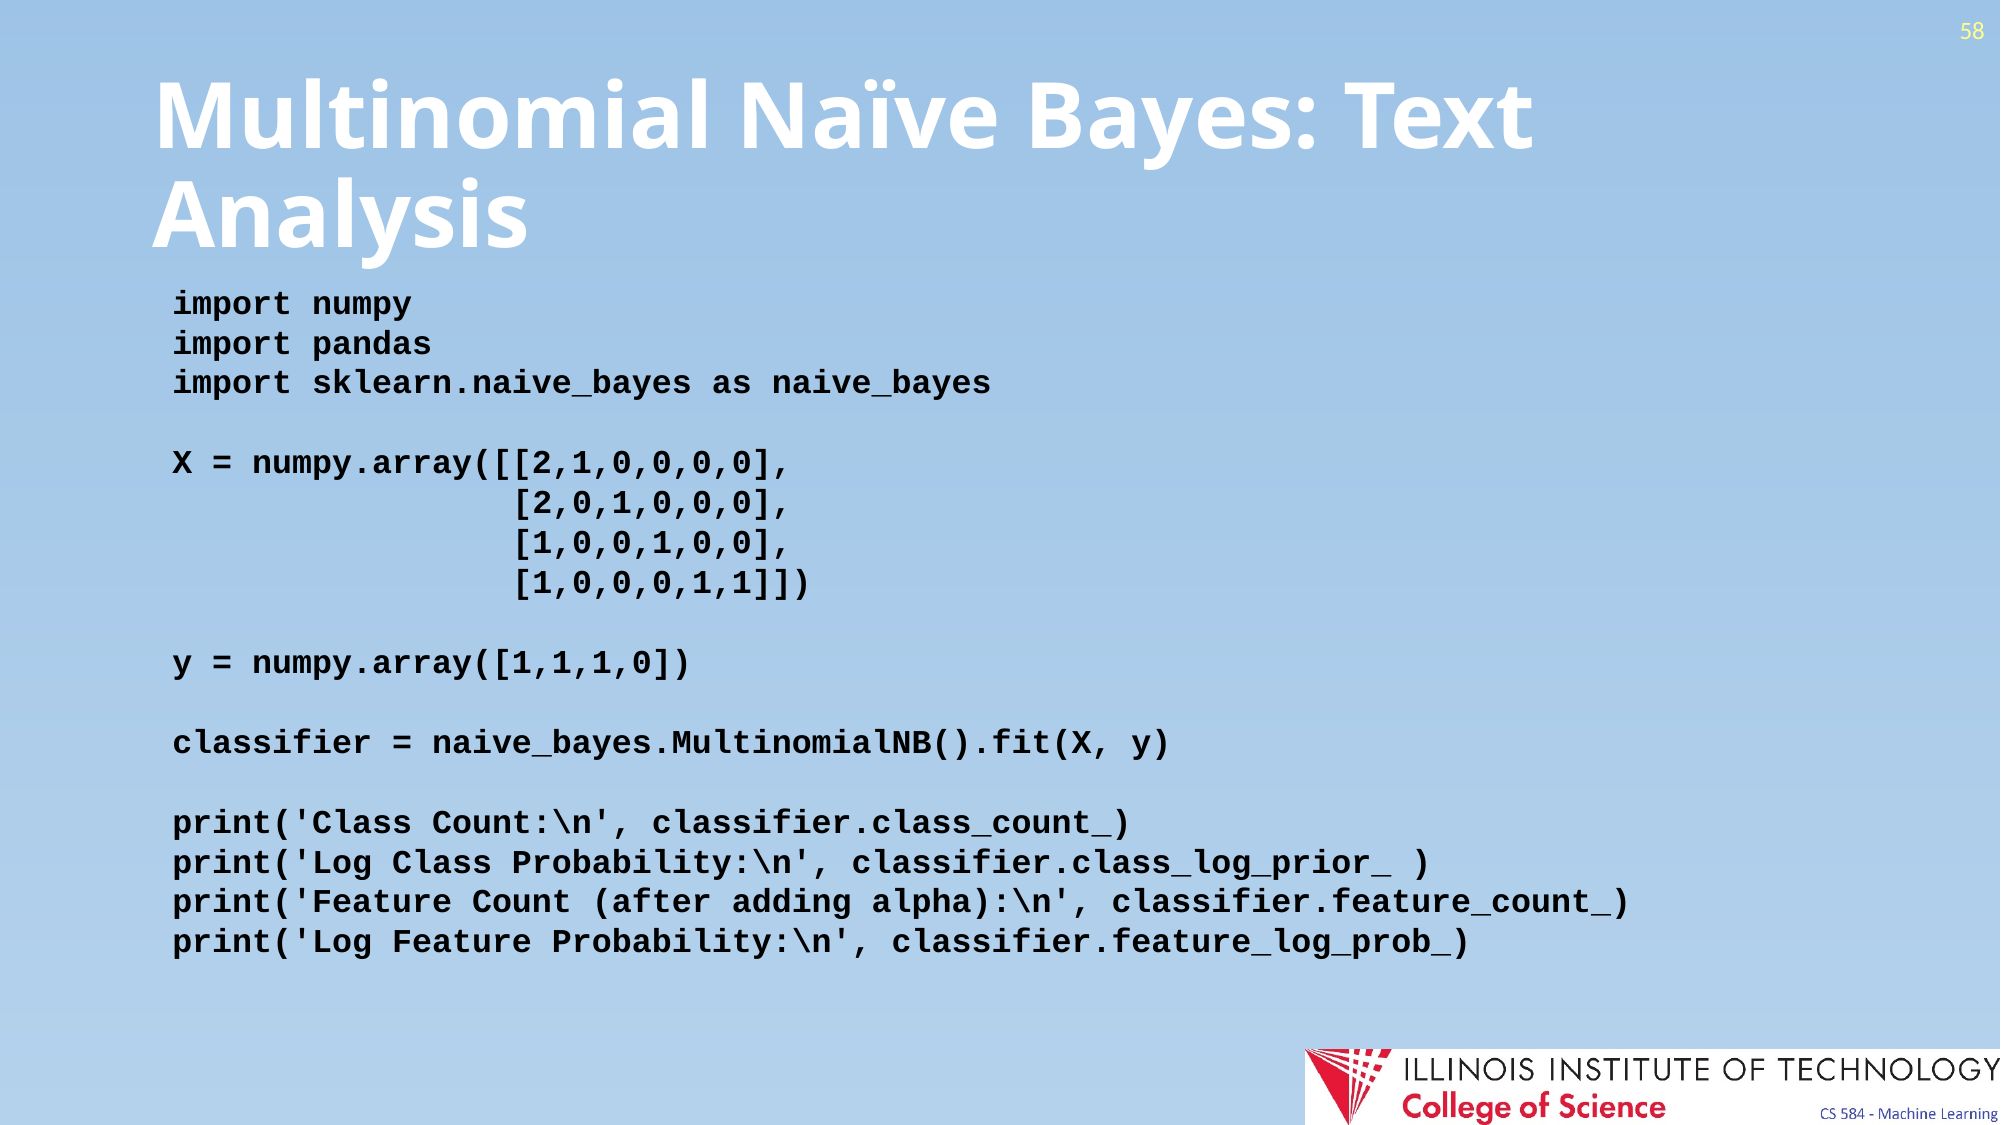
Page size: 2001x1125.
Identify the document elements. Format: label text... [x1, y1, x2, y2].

list import numpy import pandas import sklearn.naive_bayes as naive_bayes X = numpy.array([[2,1,0,0,0,0], [2,0,1,0,0,0], [1,0,0,1,0,0], [1,0,0,0,1,1]]) y = numpy.array([1,1,1,0]) classifier = naive_bayes.MultinomialNB().fit(X, y) print('Class Count:\n', classifier.class_count_) print('Log Class Probability:\n', classifier.class_log_prior_ ) print('Feature Count (after adding alpha):\n', classifier.feature_count_) print('Log Feature Probability:\n', classifier.feature_log_prob_) [157, 273, 1883, 988]
picture [1305, 1049, 2000, 1125]
title Multinomial Naïve Bayes: Text Analysis [137, 59, 1863, 278]
slide_number 58 [1550, 0, 2000, 60]
